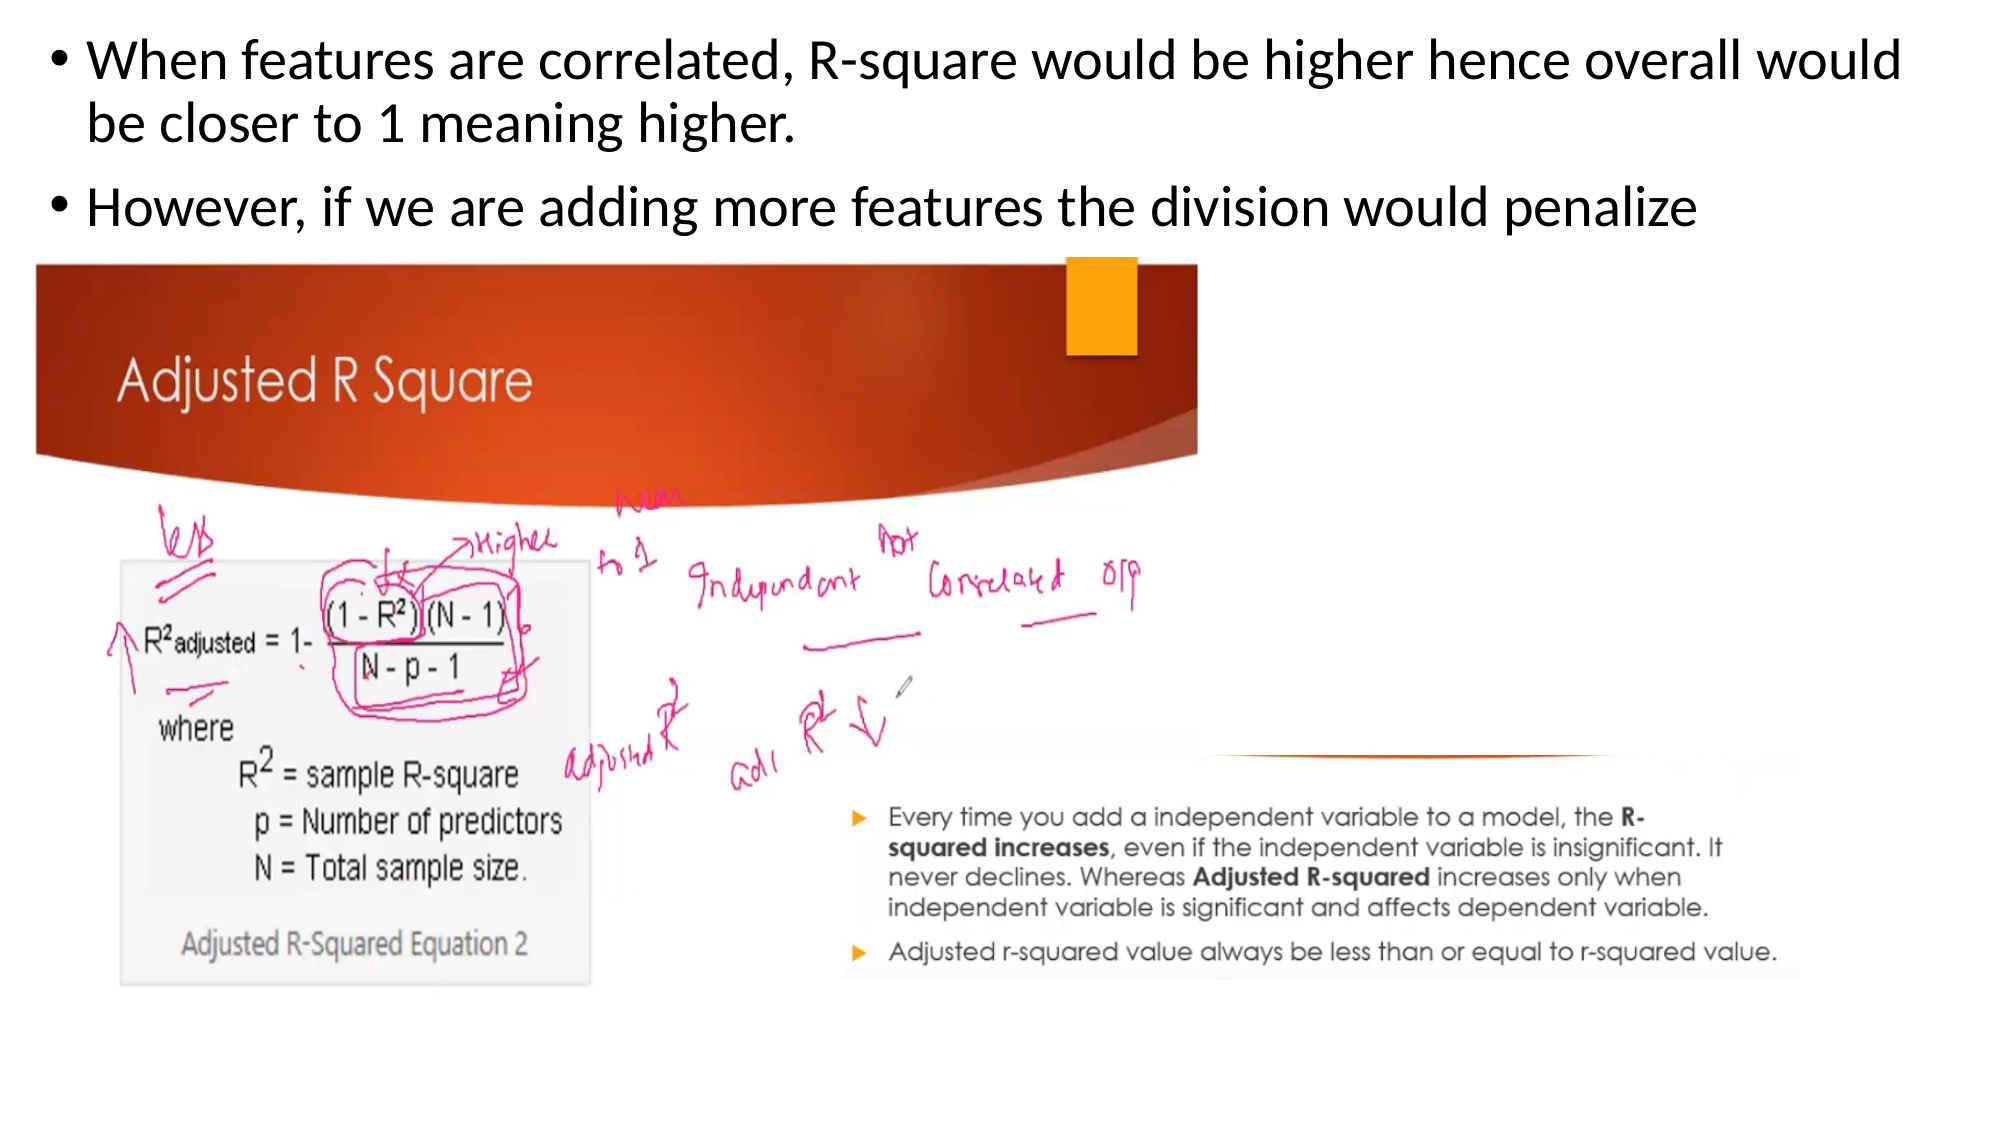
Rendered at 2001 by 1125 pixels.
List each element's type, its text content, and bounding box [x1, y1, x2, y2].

picture [34, 257, 1800, 1035]
list When features are correlated, R-square would be higher hence overall would be closer to 1 meaning higher. However, if we are adding more features the division would penalize [34, 21, 1979, 1071]
